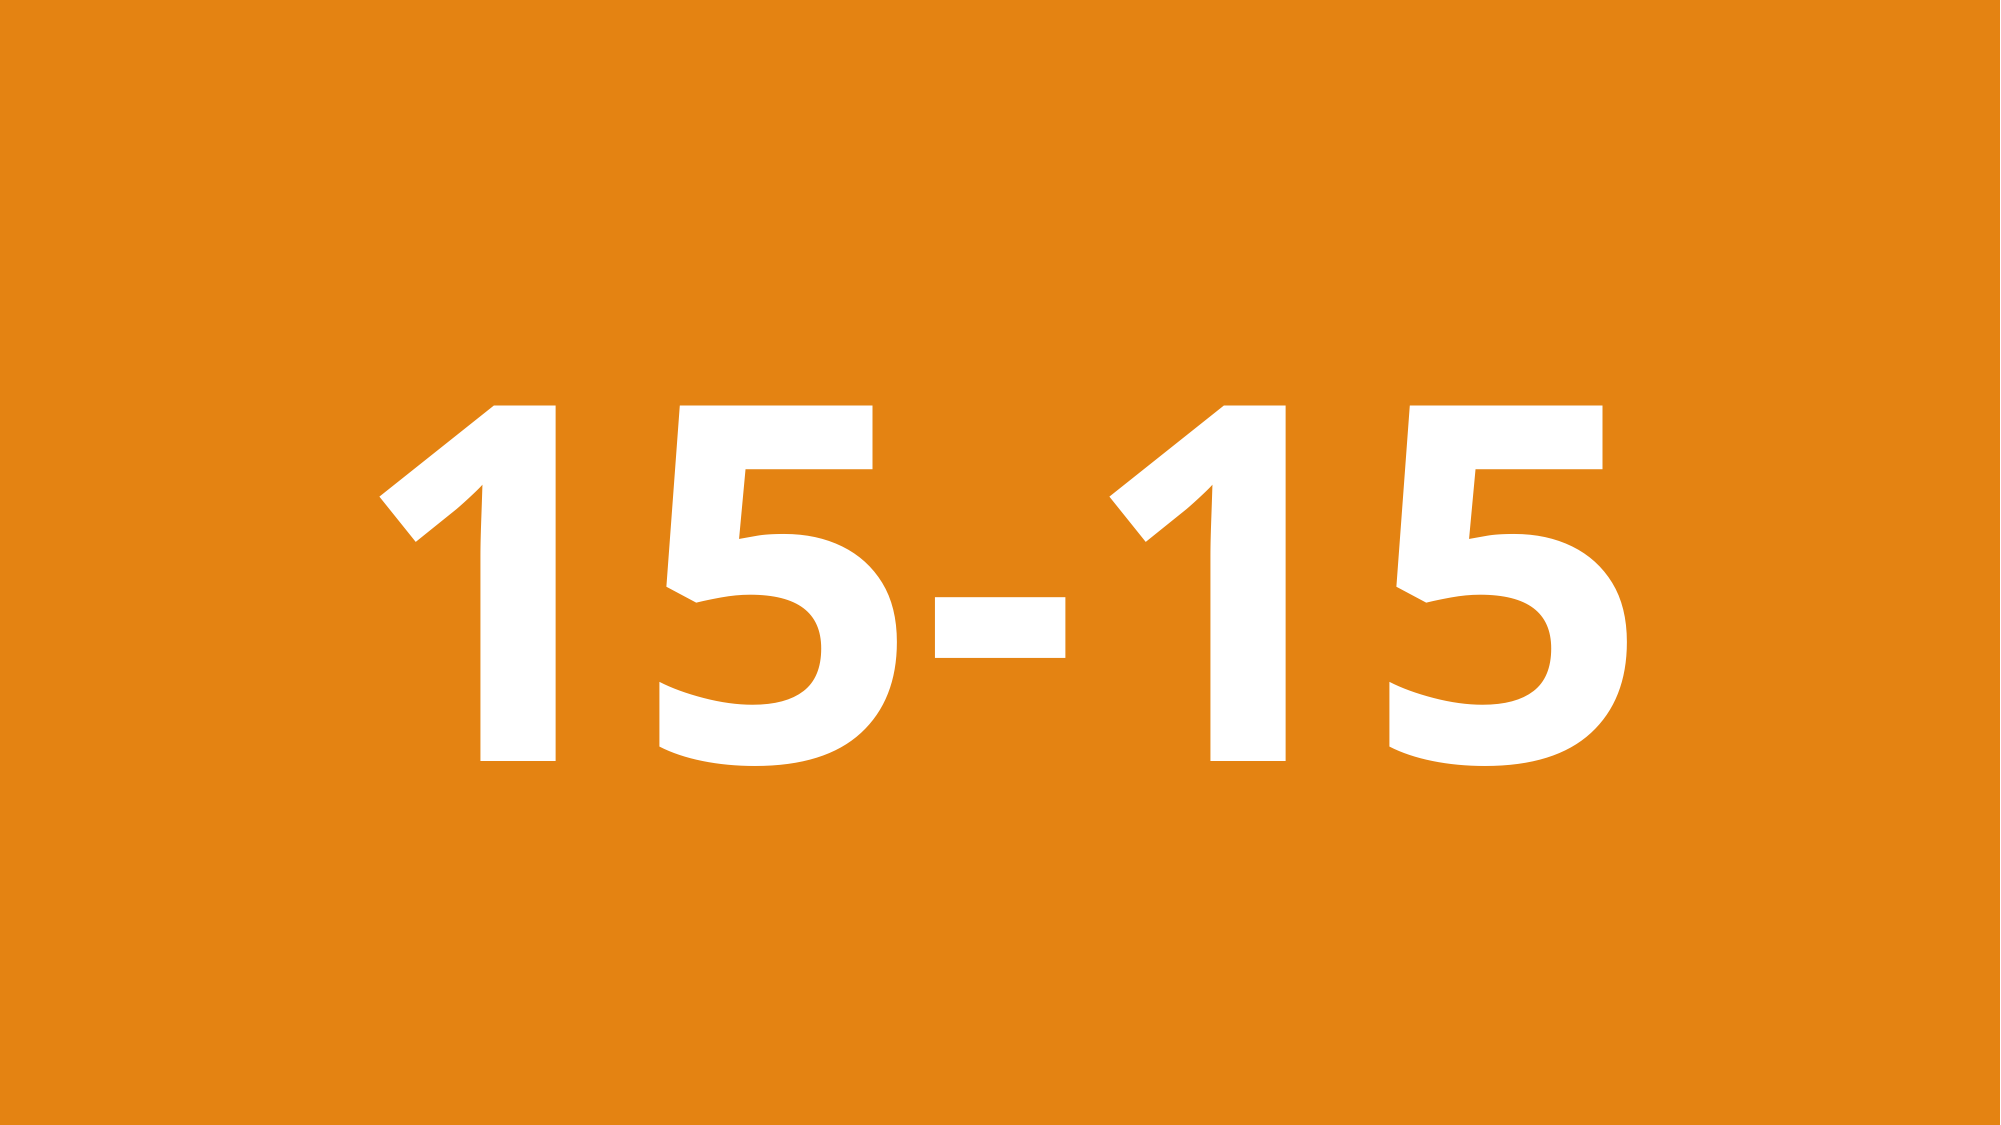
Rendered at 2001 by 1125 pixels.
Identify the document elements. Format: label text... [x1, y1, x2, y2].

text_box 15-15 [0, 0, 2000, 1125]
